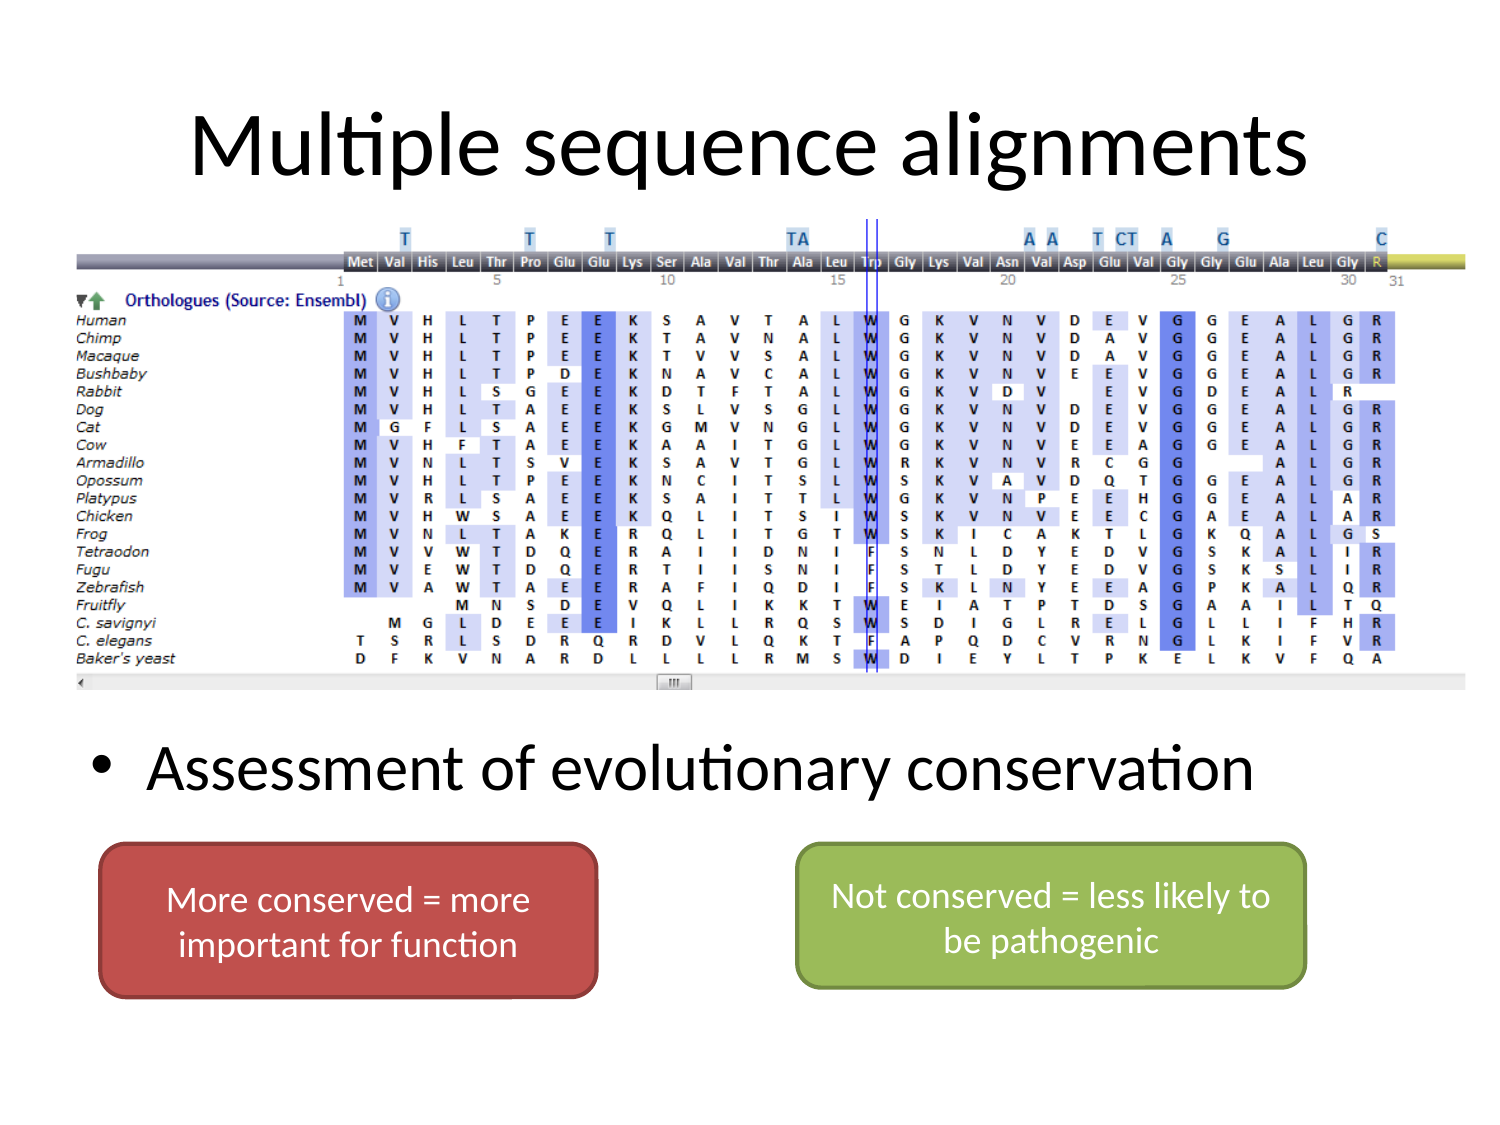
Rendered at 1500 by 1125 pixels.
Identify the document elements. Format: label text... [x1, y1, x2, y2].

list Assessment of evolutionary conservation [75, 716, 1425, 1005]
text_box Not conserved = less likely to be pathogenic [795, 841, 1308, 990]
title Multiple sequence alignments [75, 45, 1425, 219]
picture [76, 219, 1466, 691]
text_box More conserved = more important for function [98, 841, 599, 1000]
